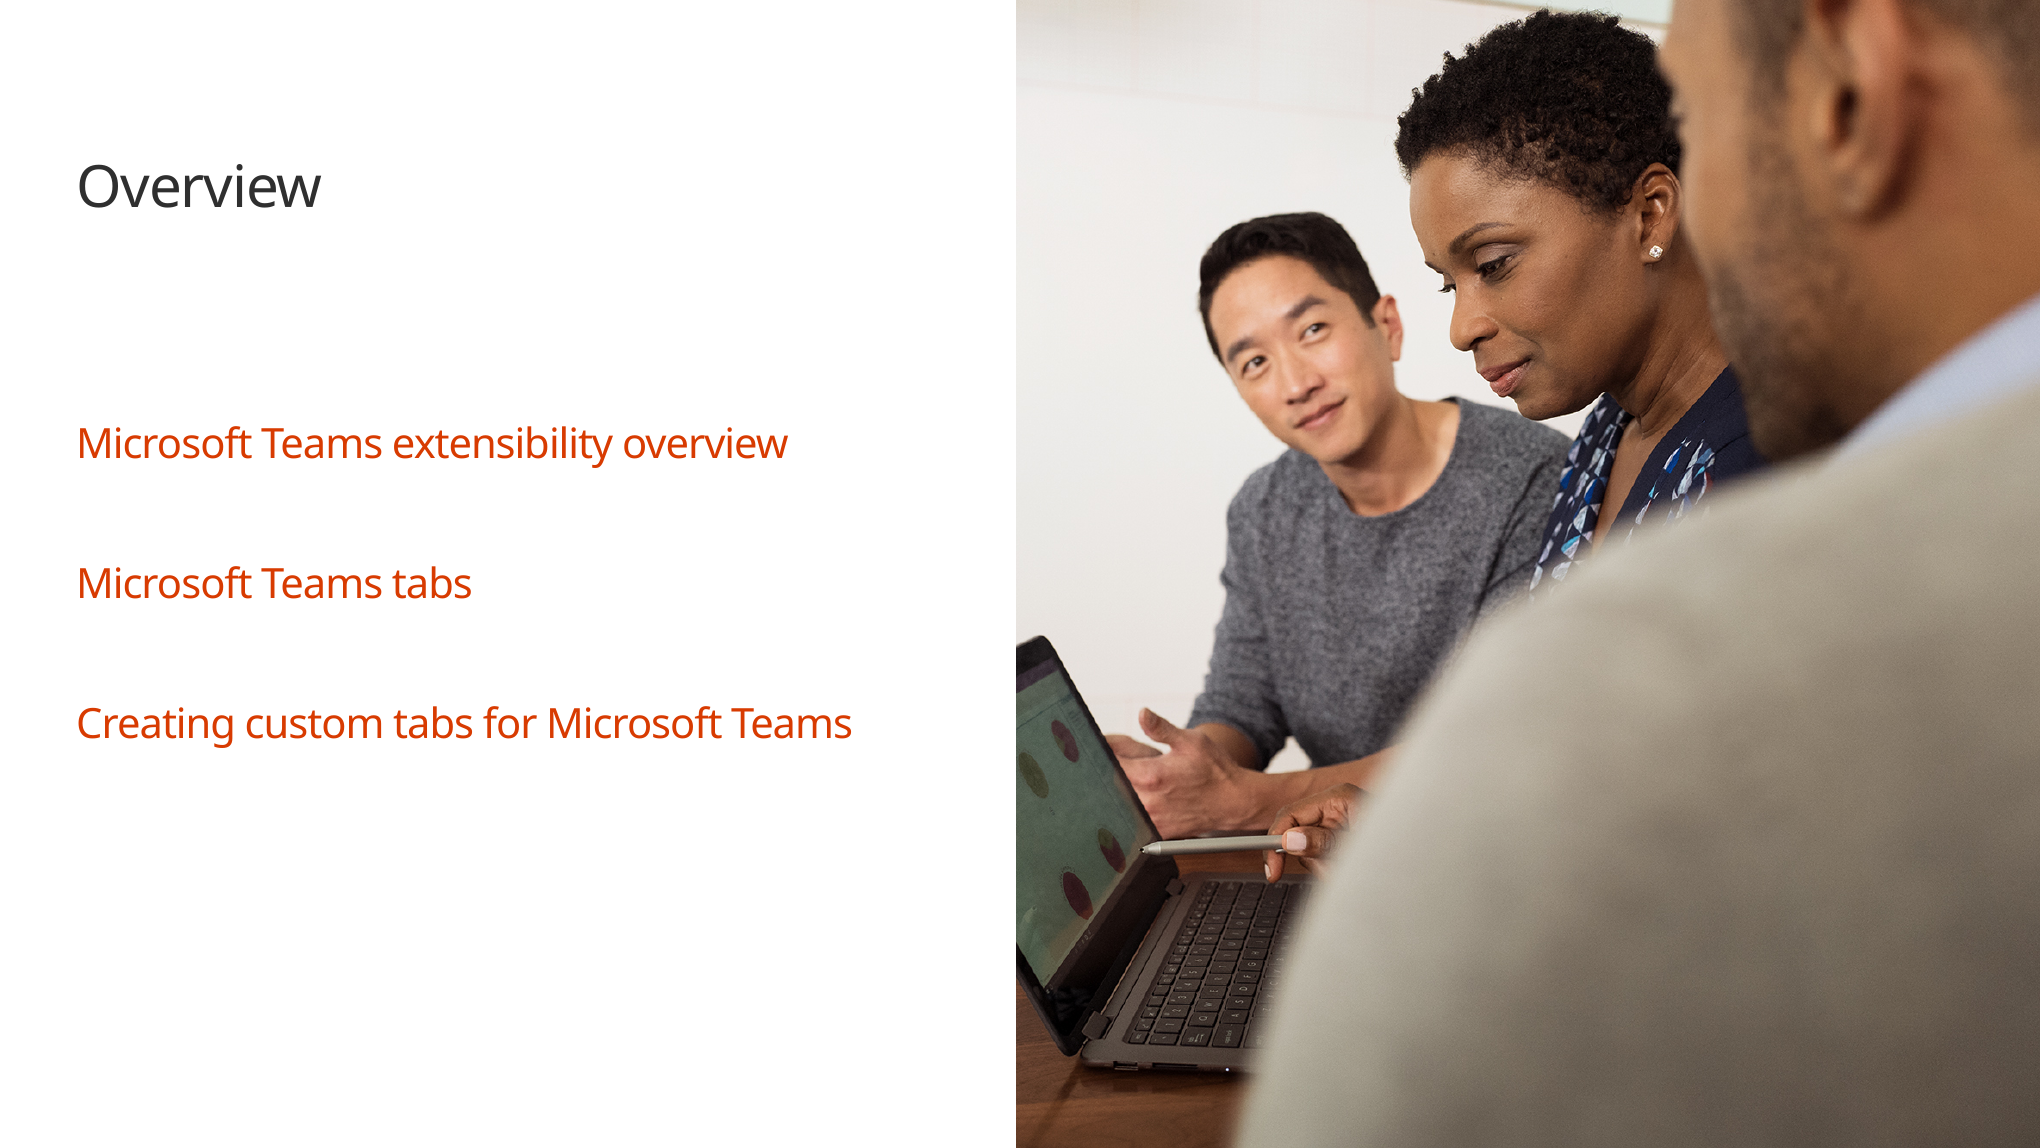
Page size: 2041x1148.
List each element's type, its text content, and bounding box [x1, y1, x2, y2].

list Microsoft Teams extensibility overview Microsoft Teams tabs Creating custom tabs for Microsoft Teams [76, 422, 913, 1056]
title Overview [76, 157, 618, 309]
picture [1015, 0, 2041, 1148]
